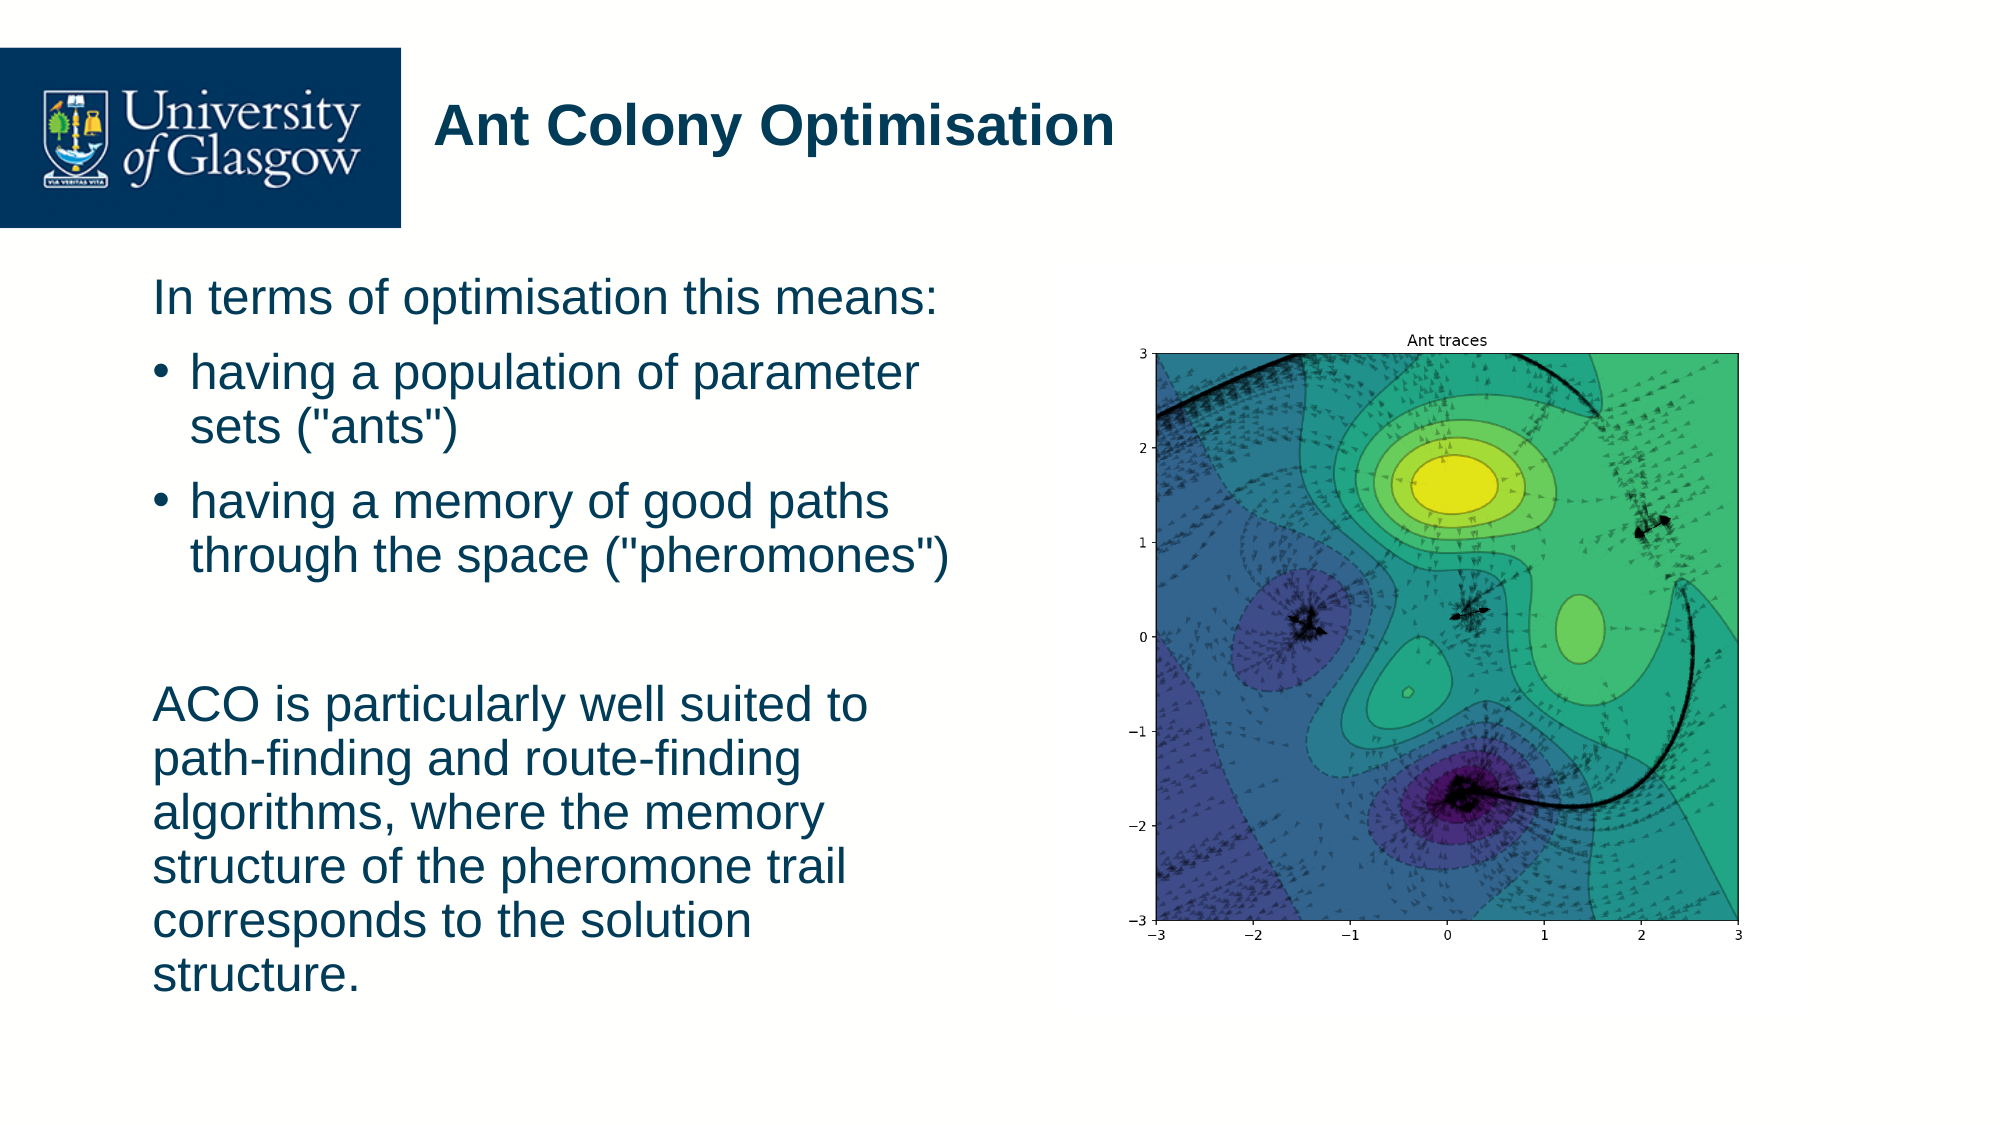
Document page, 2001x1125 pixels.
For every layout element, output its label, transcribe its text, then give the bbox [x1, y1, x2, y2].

list In terms of optimisation this means: having a population of parameter sets ("ants") having a memory of good paths through the space ("pheromones") ACO is particularly well suited to path-finding and route-finding algorithms, where the memory structure of the pheromone trail corresponds to the solution structure. [137, 263, 988, 1014]
title Ant Colony Optimisation [418, 87, 1930, 234]
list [1062, 263, 1813, 1014]
picture [0, 0, 2000, 1125]
